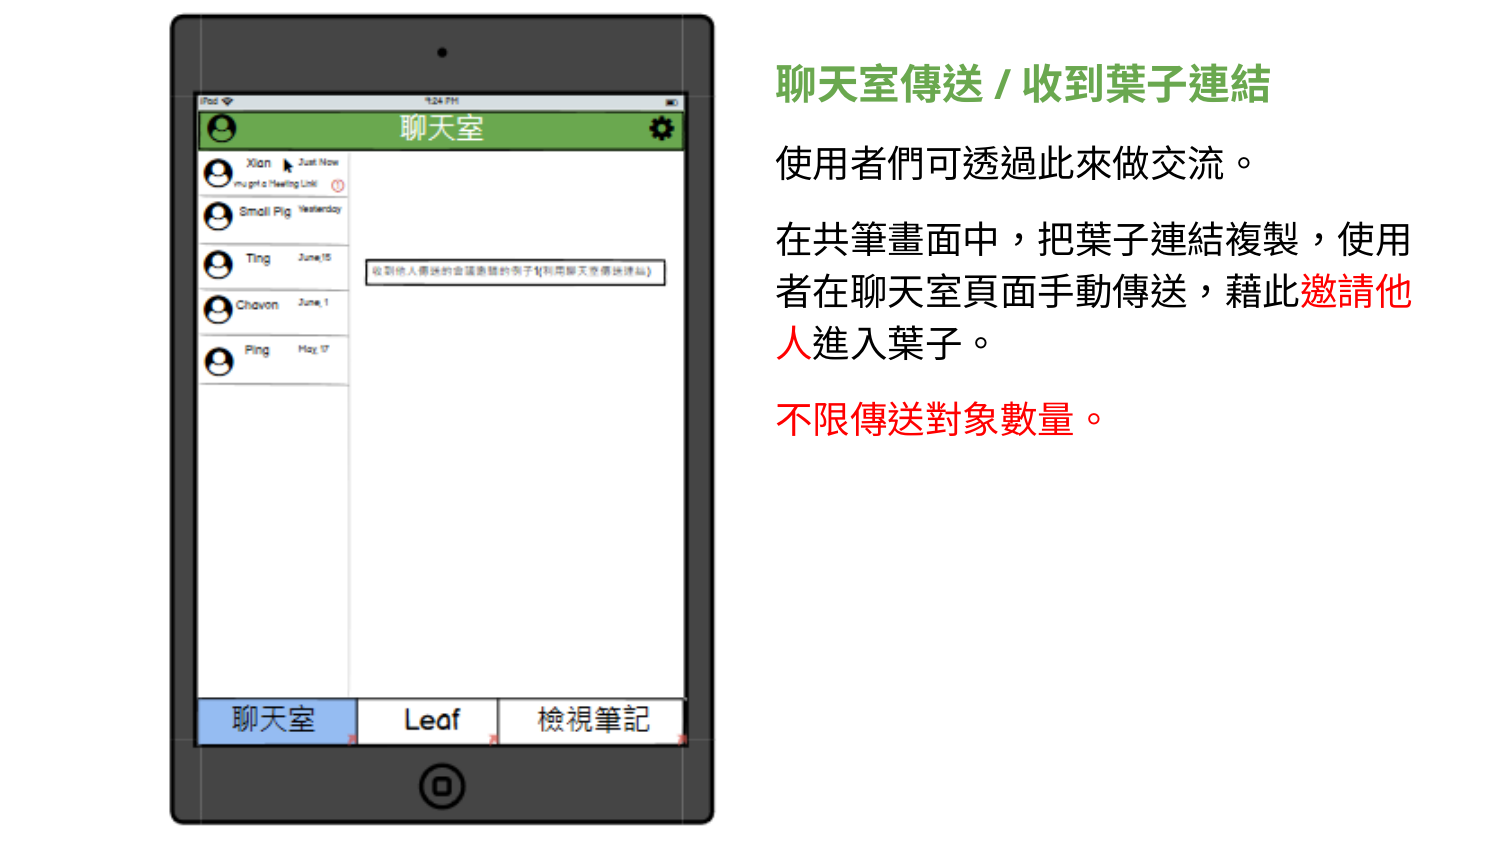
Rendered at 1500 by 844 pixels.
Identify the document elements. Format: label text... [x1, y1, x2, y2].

picture [151, 5, 736, 838]
list 聊天室傳送/收到葉子連結 使用者們可透過此來做交流。 在共筆畫面中，把葉子連結複製，使用者在聊天室頁面手動傳送，藉此邀請他人進入葉子。 不限傳送對象數量。 [760, 35, 1449, 820]
